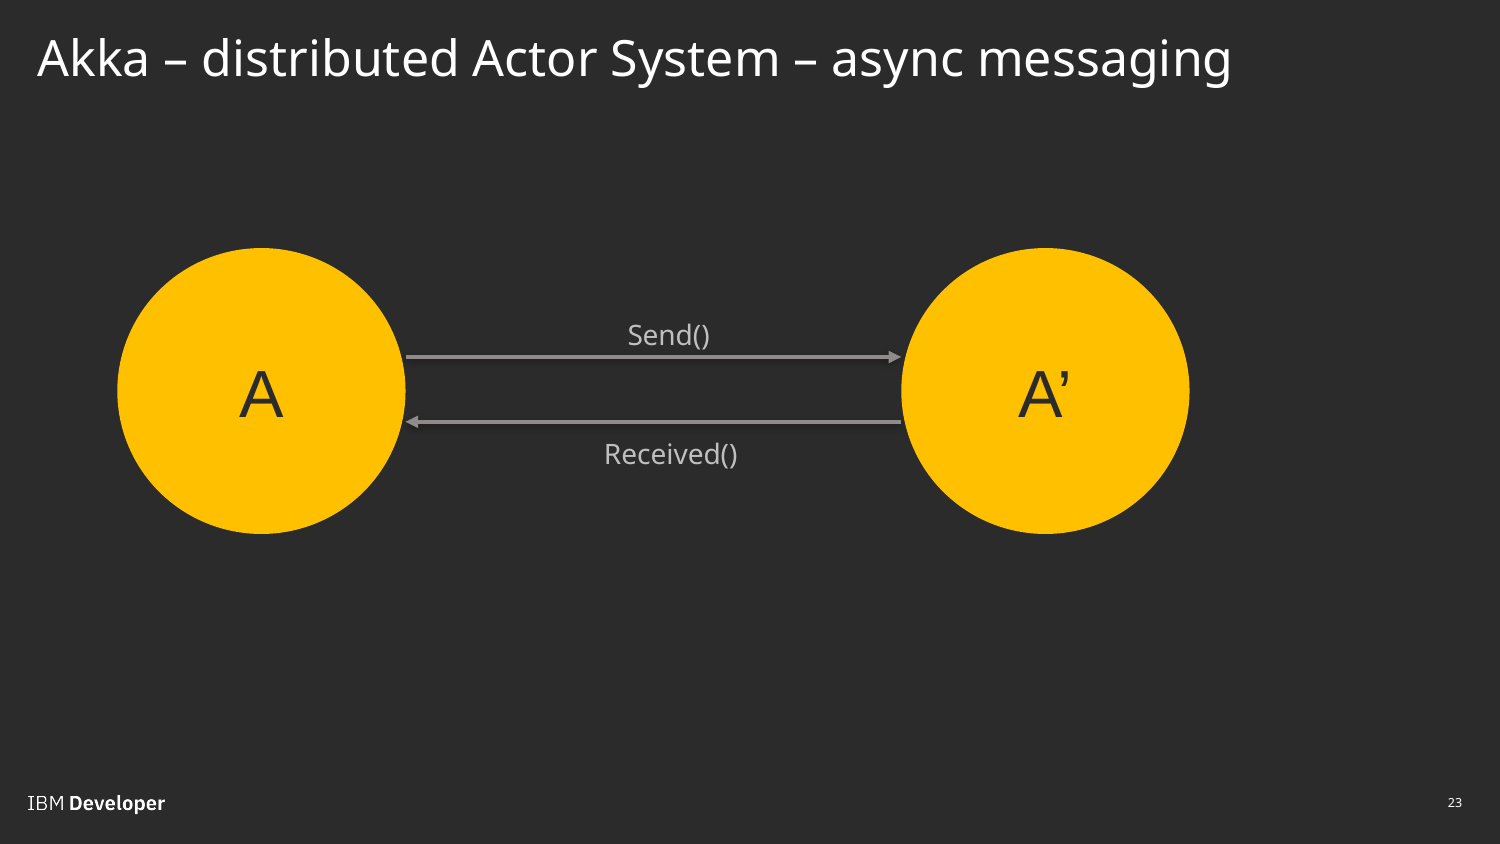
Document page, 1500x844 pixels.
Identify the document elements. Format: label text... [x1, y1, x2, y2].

text_box Received() [589, 431, 819, 478]
title Akka – distributed Actor System – async messaging [37, 33, 1349, 96]
text_box A’ [901, 248, 1190, 534]
picture [0, 767, 193, 839]
slide_number 23 [1125, 791, 1463, 815]
text_box Send() [612, 309, 843, 356]
text_box A [117, 248, 406, 534]
